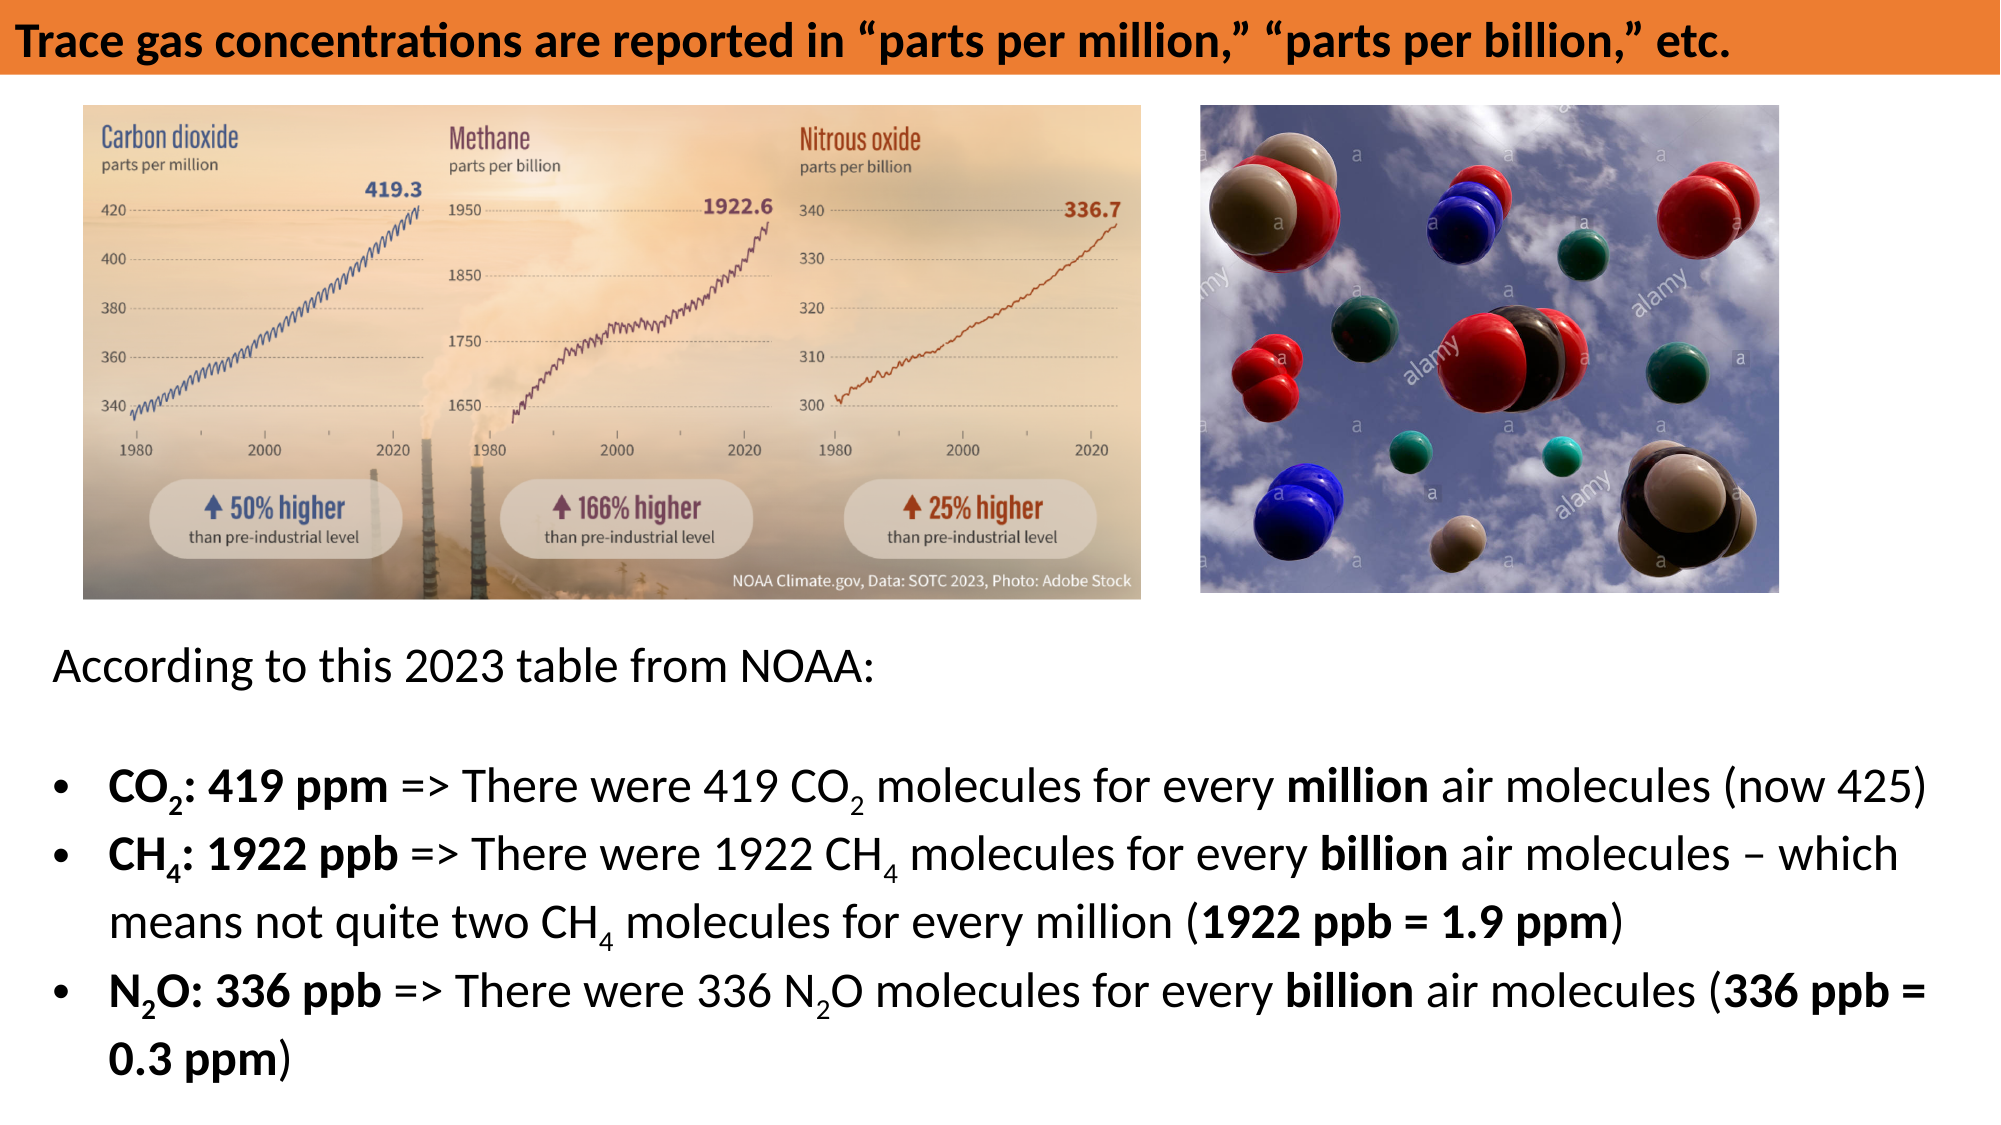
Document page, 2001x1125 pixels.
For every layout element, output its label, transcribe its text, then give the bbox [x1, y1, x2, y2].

text_box According to this 2023 table from NOAA: CO2: 419 ppm => There were 419 CO2 molecules for every million air molecules (now 425) CH4: 1922 ppb => There were 1922 CH4 molecules for every billion air molecules – which means not quite two CH4 molecules for every million (1922 ppb = 1.9 ppm) N2O: 336 ppb => There were 336 N2O molecules for every billion air molecules (336 ppb = 0.3 ppm) [37, 625, 1952, 1093]
picture [1200, 105, 1780, 593]
text_box Trace gas concentrations are reported in “parts per million,” “parts per billion,” etc. [0, 0, 2000, 75]
picture [78, 105, 1147, 607]
